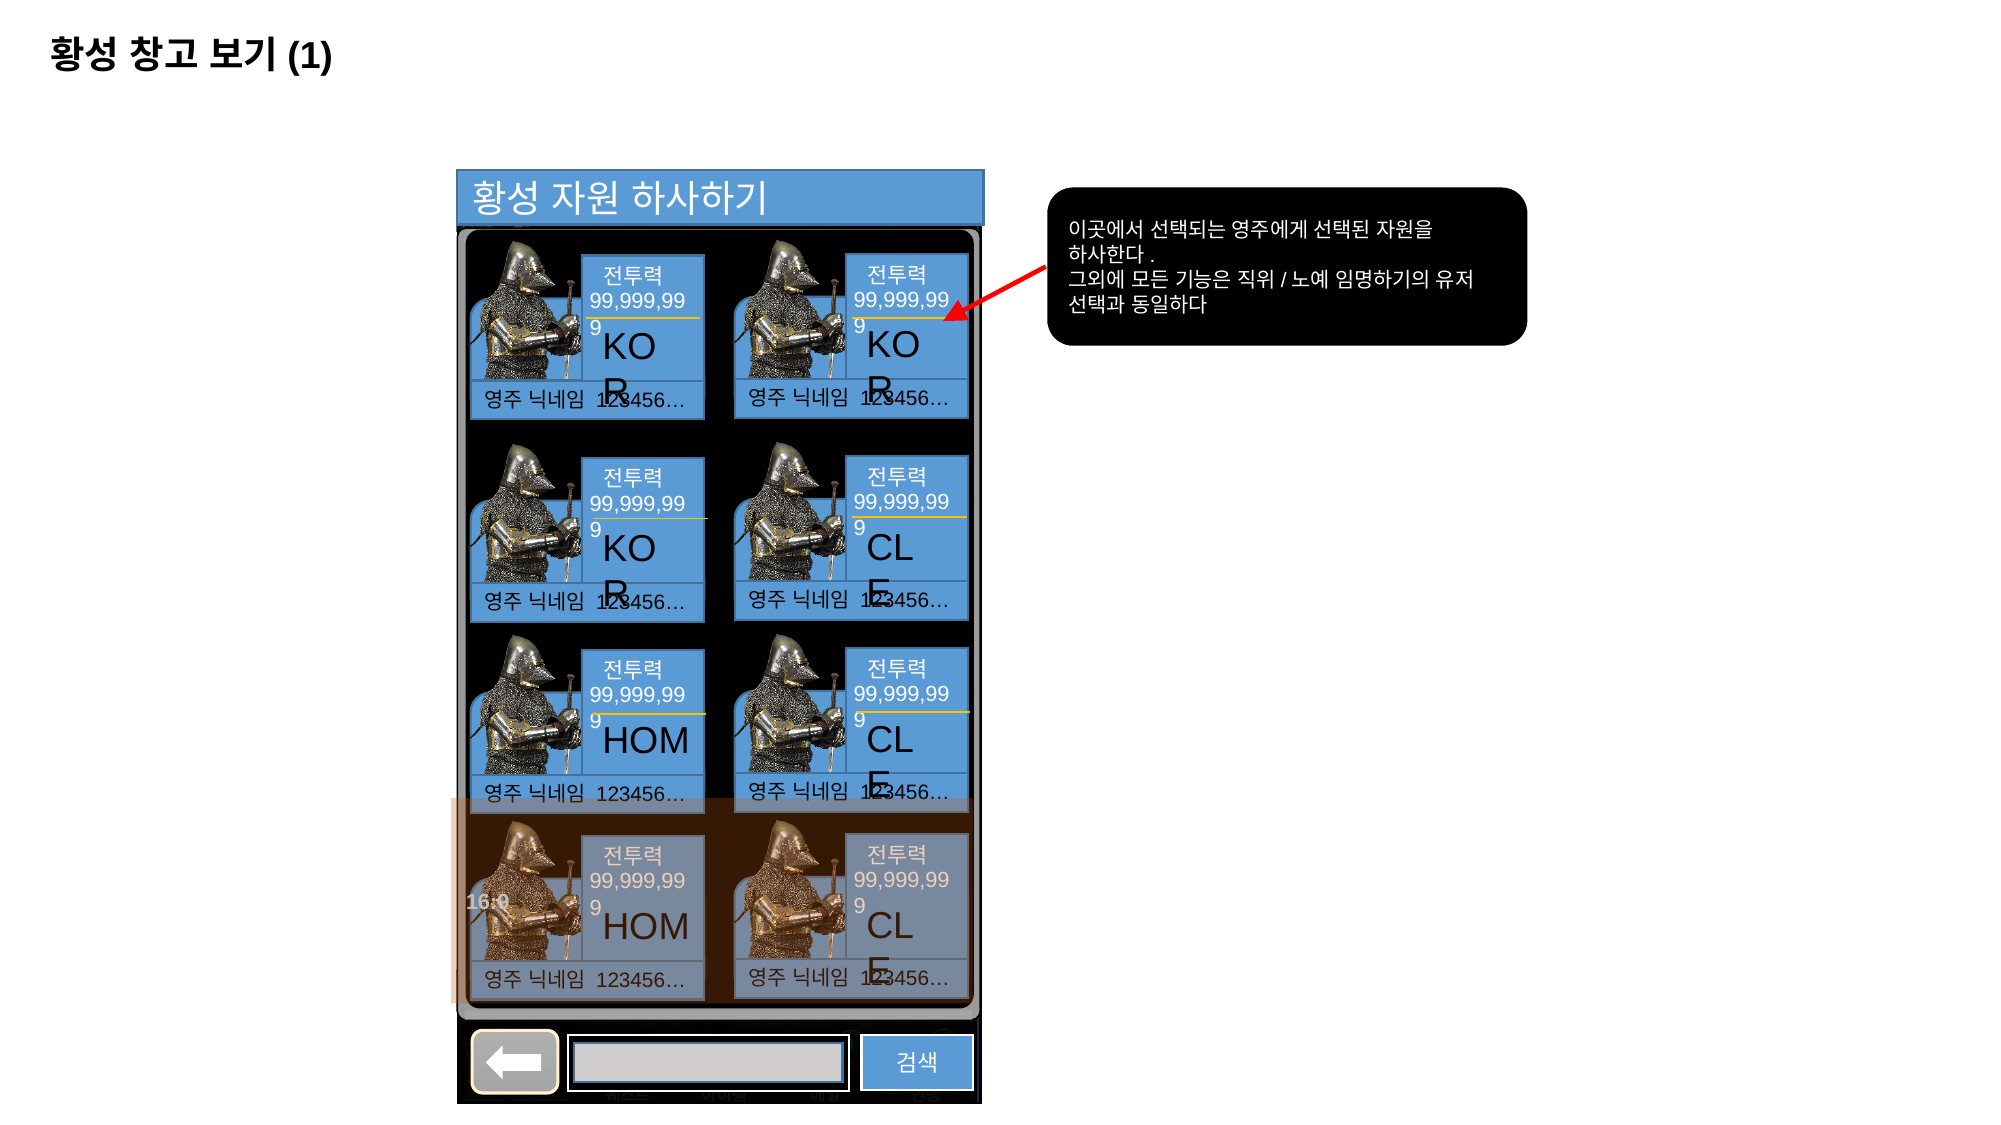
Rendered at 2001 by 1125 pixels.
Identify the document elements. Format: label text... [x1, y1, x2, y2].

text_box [462, 236, 712, 420]
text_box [462, 438, 712, 622]
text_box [462, 630, 712, 814]
picture [458, 232, 983, 1104]
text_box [457, 169, 997, 232]
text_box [462, 816, 712, 1000]
text_box 이곳에서 선택되는 영주에게 선택된 자원을 하사한다. 그외에 모든 기능은 직위/노예 임명하기의 유저 선택과 동일하다 [1045, 185, 1529, 348]
text_box 황성 창고 보기(1) [35, 23, 369, 84]
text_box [726, 629, 976, 813]
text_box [942, 266, 1046, 322]
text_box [726, 234, 976, 418]
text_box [726, 437, 976, 621]
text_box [726, 815, 976, 999]
